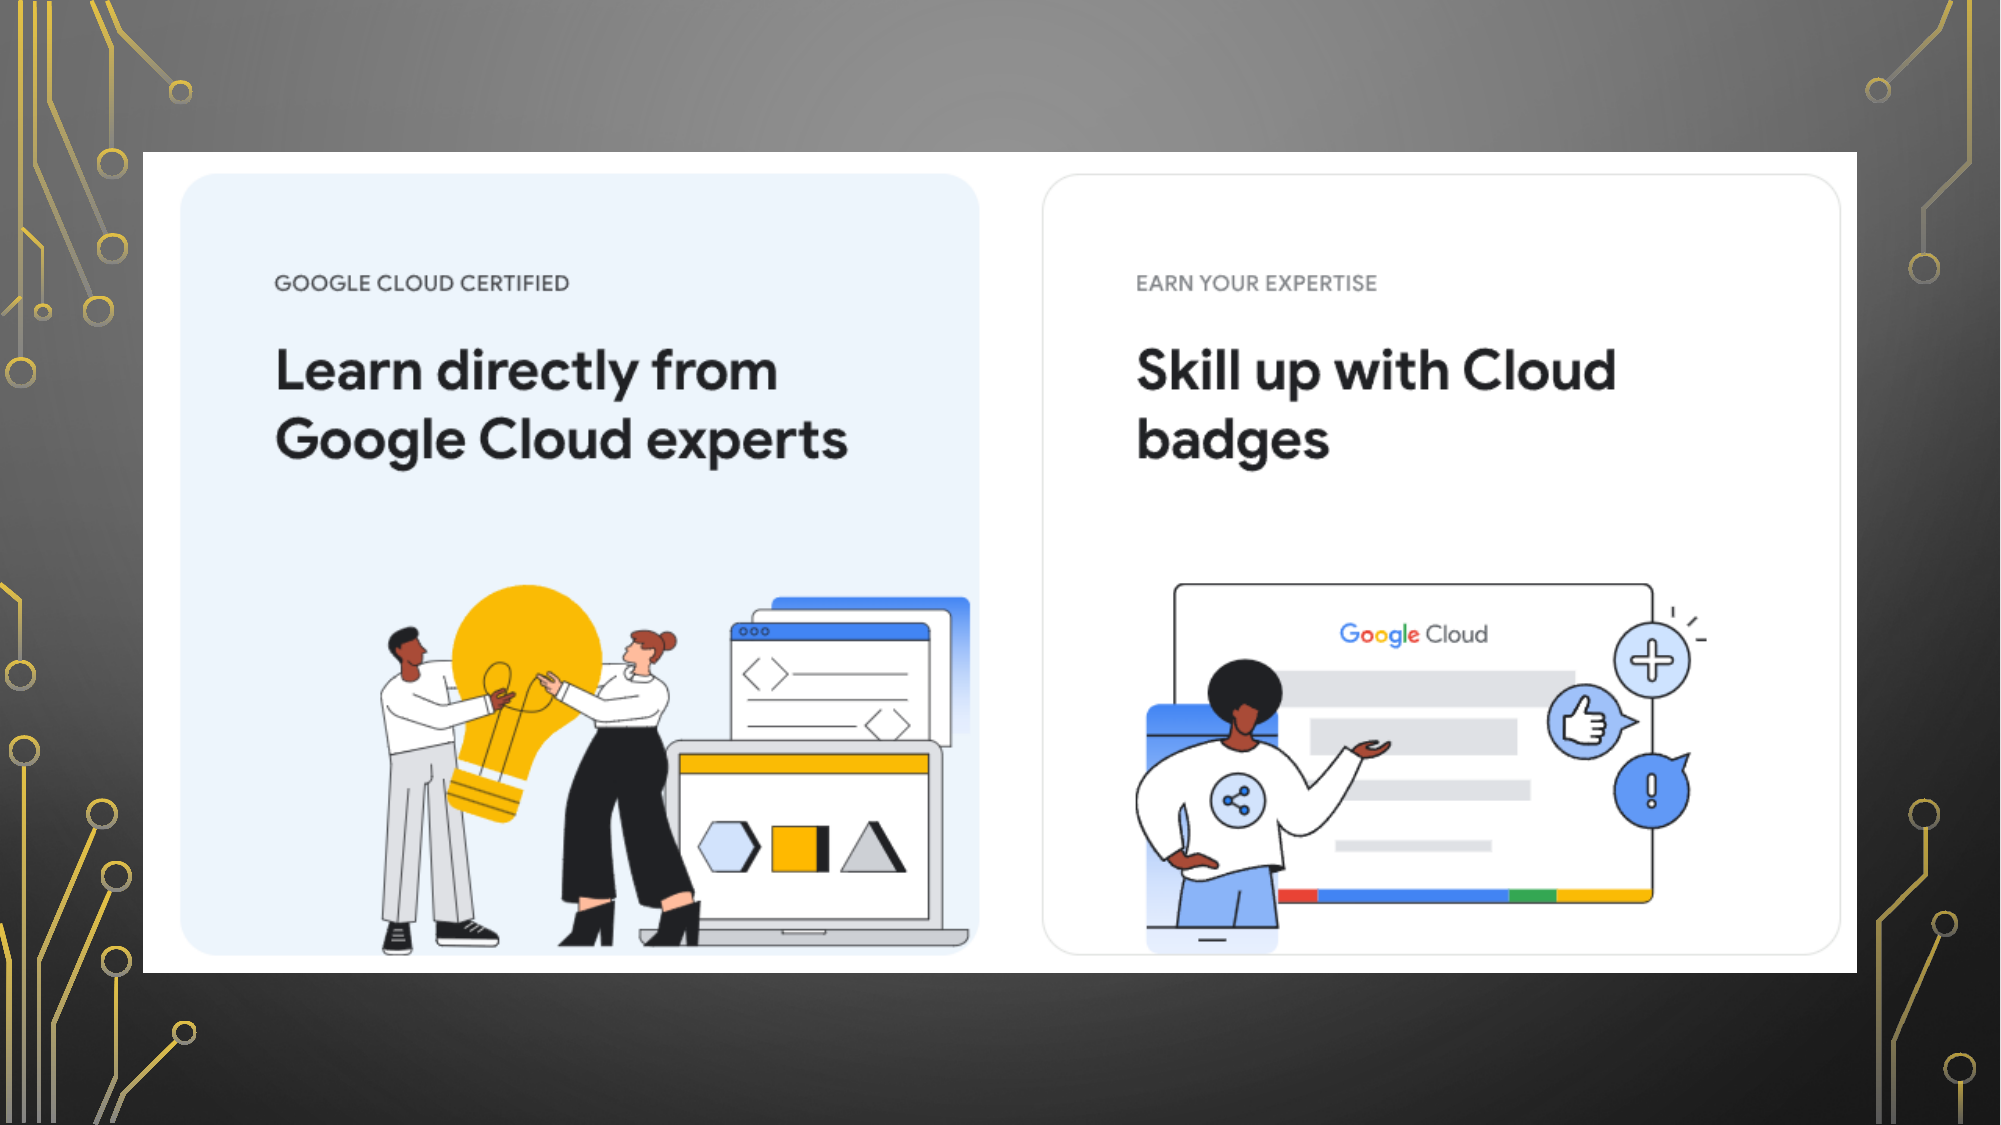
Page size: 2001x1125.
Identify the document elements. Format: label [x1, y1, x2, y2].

picture [143, 152, 1857, 973]
